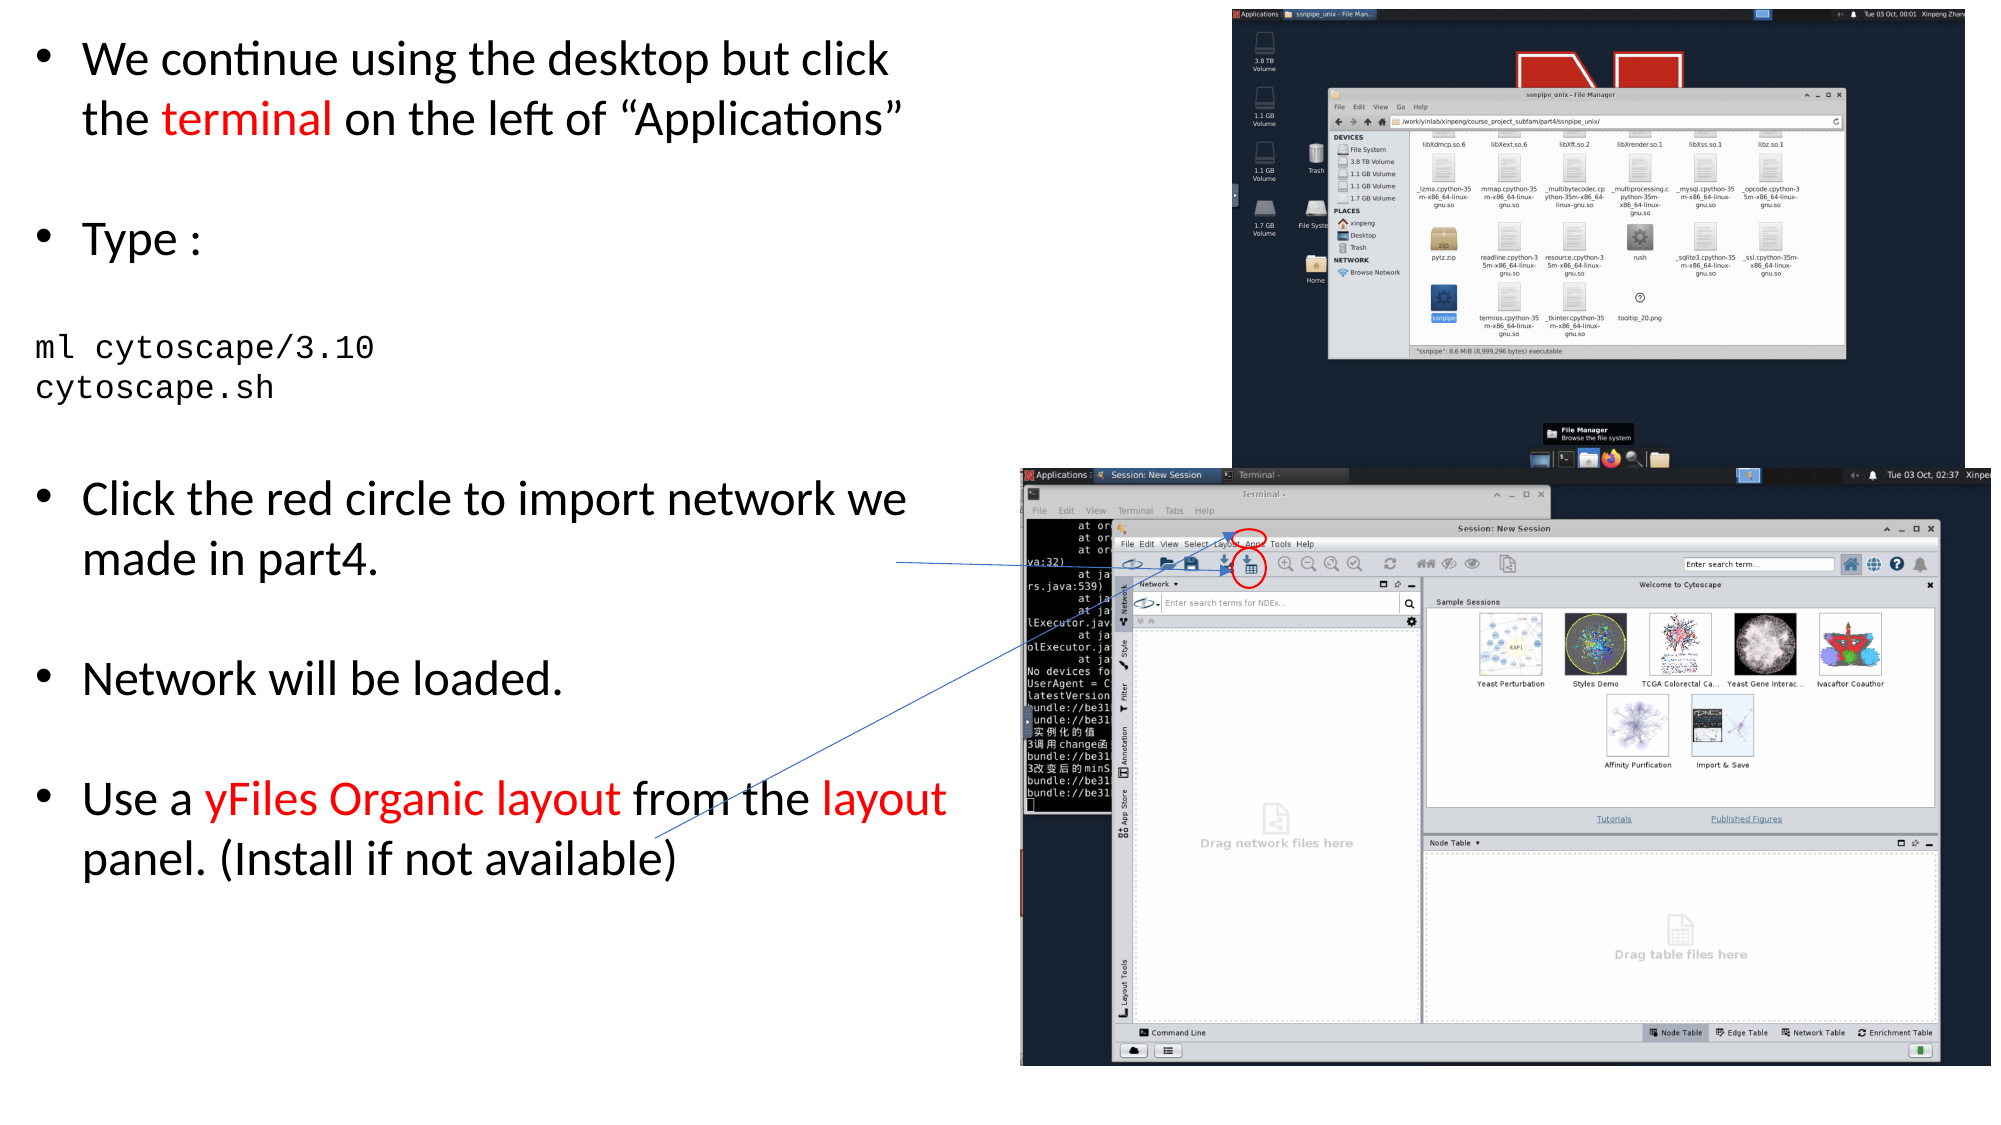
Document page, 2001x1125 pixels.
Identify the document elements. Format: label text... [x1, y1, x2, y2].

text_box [654, 531, 1236, 839]
text_box We continue using the desktop but click the terminal on the left of “Applications” Type : ml cytoscape/3.10 cytoscape.sh Click the red circle to import network we made in part4. Network will be loaded. Use a yFiles Organic layout from the layout panel. (Install if not available) [20, 18, 980, 1125]
picture [1020, 9, 1991, 1066]
